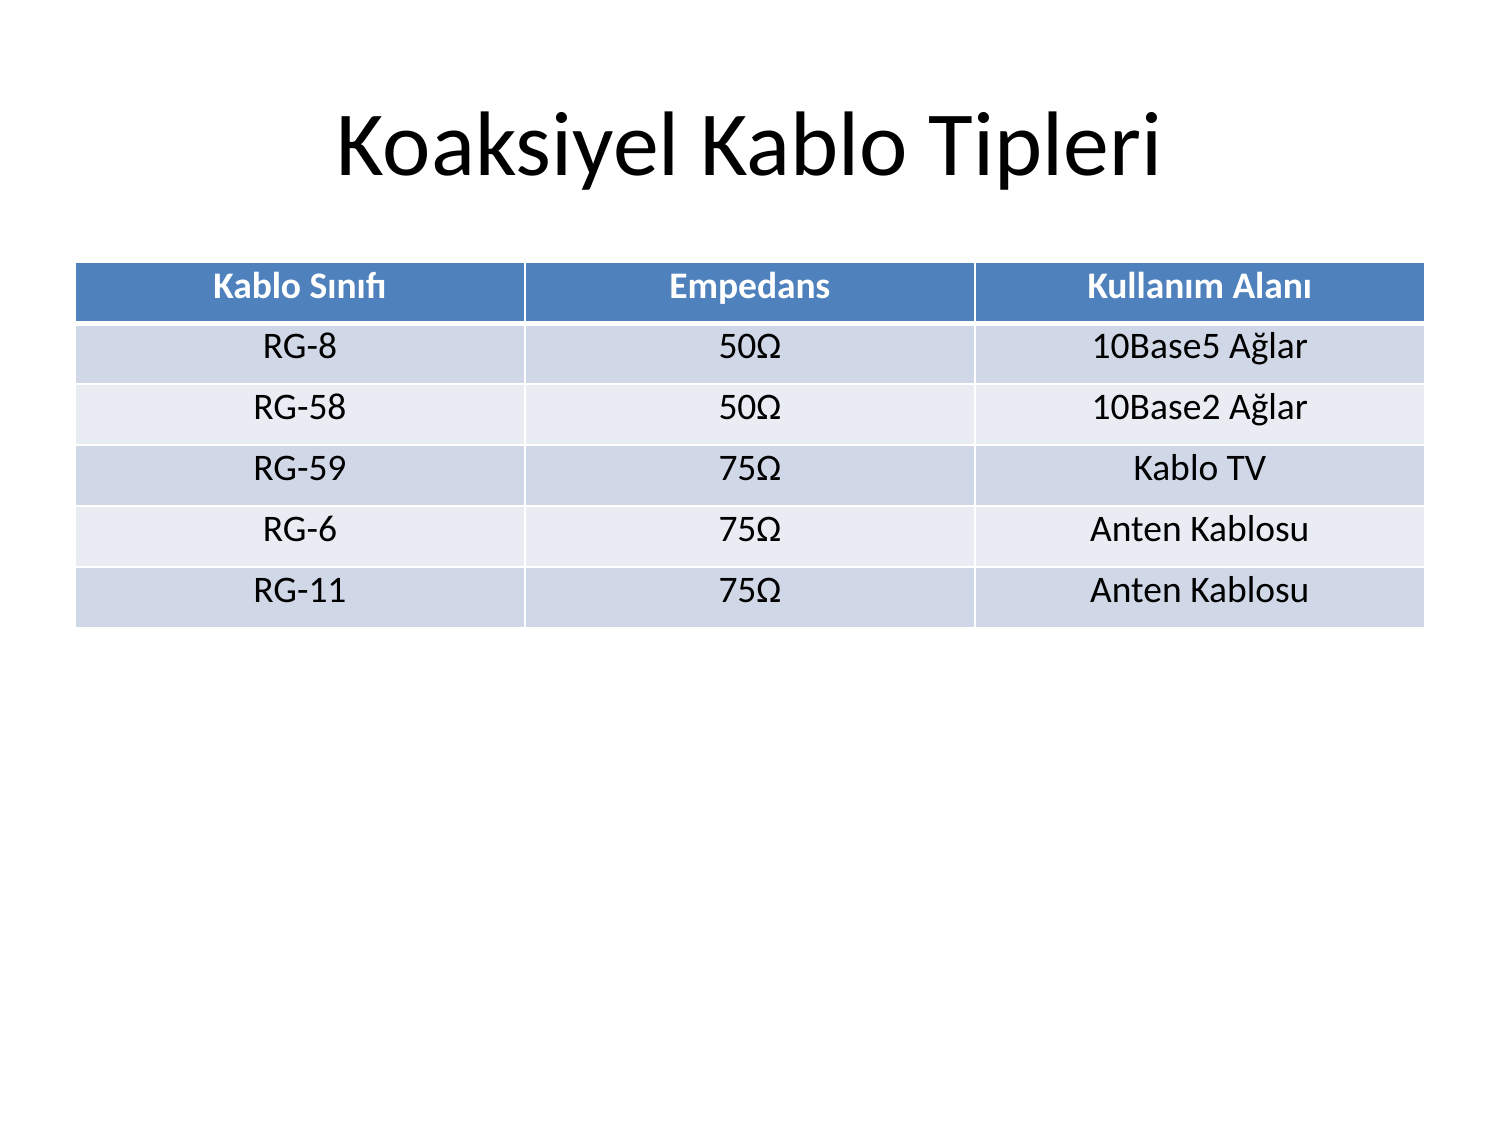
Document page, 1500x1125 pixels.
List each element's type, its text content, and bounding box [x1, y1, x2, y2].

table_cell 10Base2 Ağlar [976, 385, 1424, 444]
table_cell 75Ω [526, 446, 974, 505]
table_cell 75Ω [526, 507, 974, 566]
table_cell RG-11 [76, 568, 524, 627]
table_cell Kablo TV [976, 446, 1424, 505]
table_cell Anten Kablosu [976, 568, 1424, 627]
table_cell 75Ω [526, 568, 974, 627]
title Koaksiyel Kablo Tipleri [75, 45, 1425, 233]
table_cell RG-6 [76, 507, 524, 566]
table_cell 10Base5 Ağlar [976, 326, 1424, 383]
table_cell RG-59 [76, 446, 524, 505]
table_cell RG-8 [76, 326, 524, 383]
table_cell RG-58 [76, 385, 524, 444]
table_header Kablo Sınıfı [76, 263, 524, 321]
table_cell 50Ω [526, 385, 974, 444]
table_header Kullanım Alanı [976, 263, 1424, 321]
table_cell Anten Kablosu [976, 507, 1424, 566]
table_cell 50Ω [526, 326, 974, 383]
table_header Empedans [526, 263, 974, 321]
